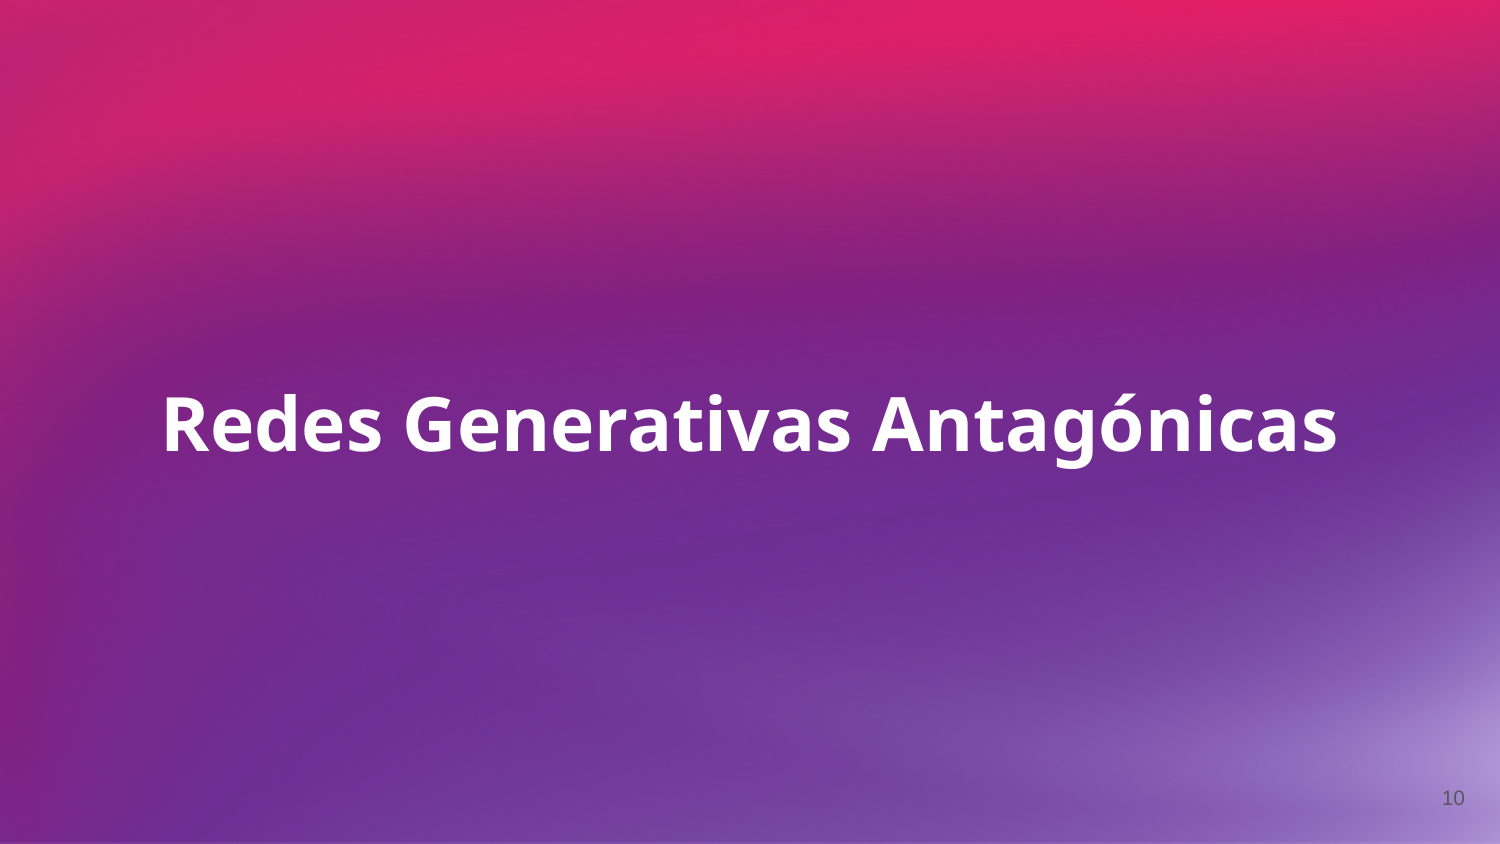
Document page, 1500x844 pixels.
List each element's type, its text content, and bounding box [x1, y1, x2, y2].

slide_number ‹#› [1389, 764, 1480, 830]
picture [0, 0, 1500, 844]
title Redes Generativas Antagónicas [51, 352, 1449, 491]
